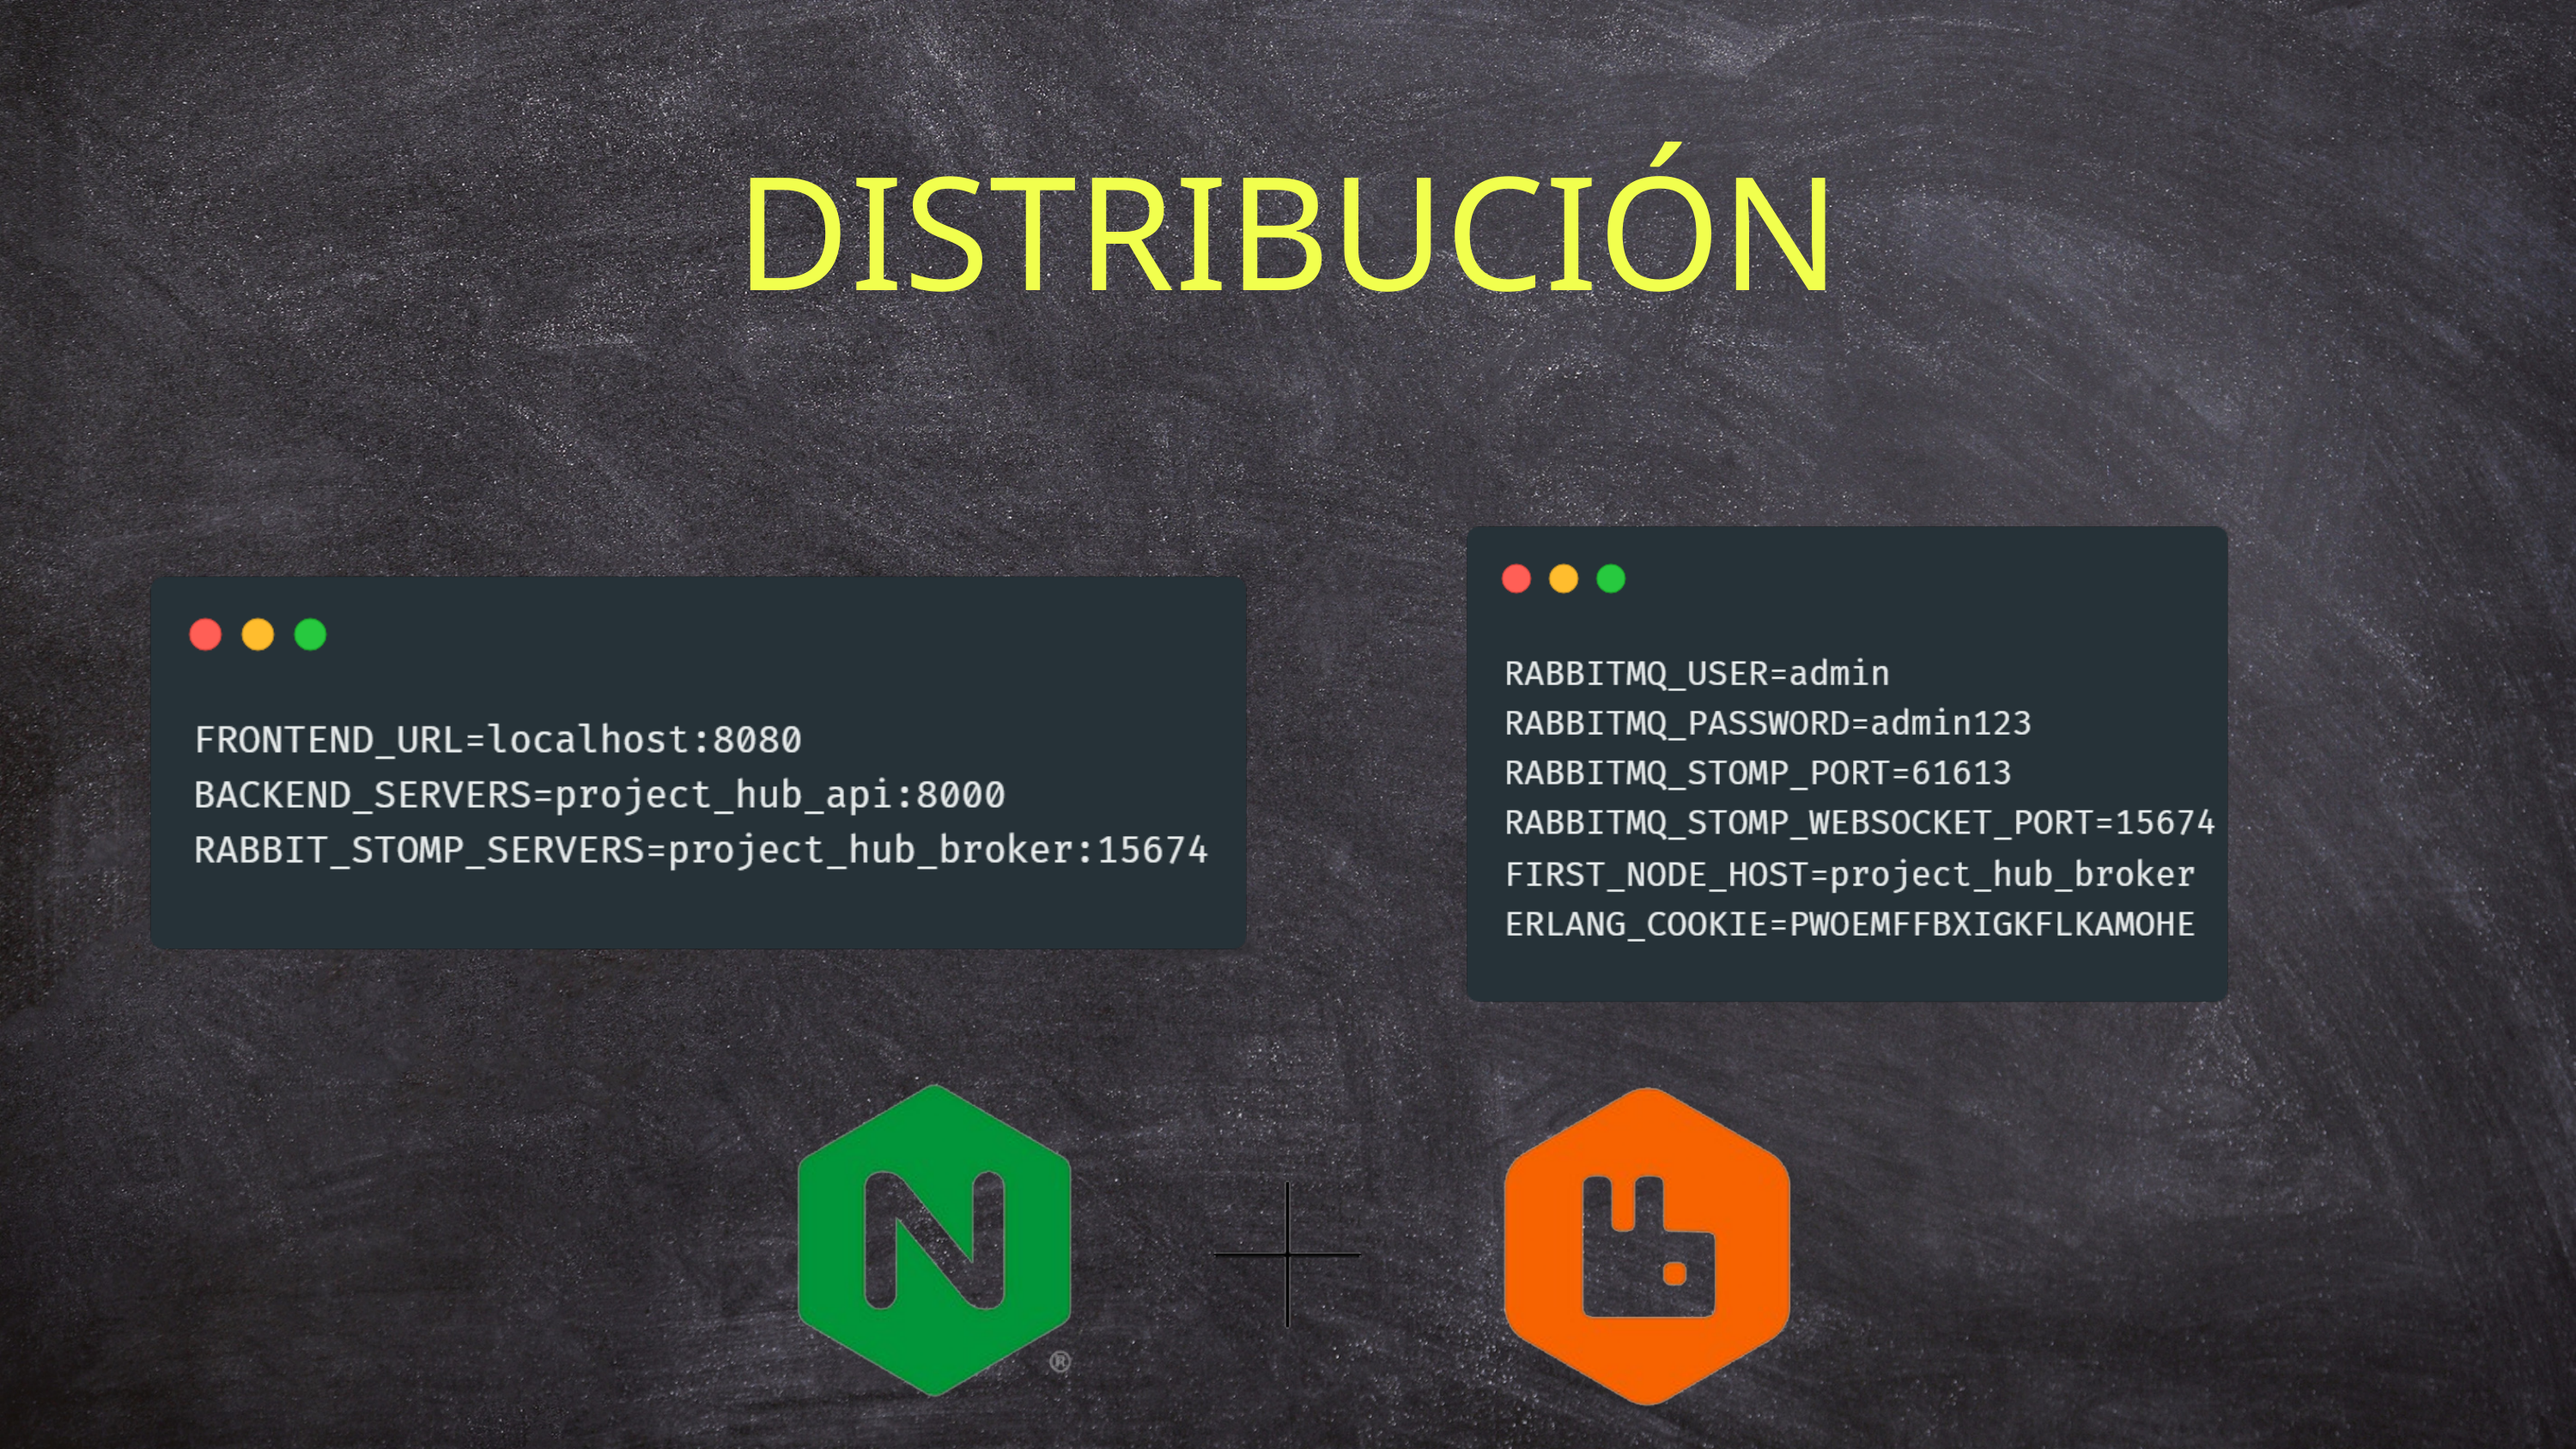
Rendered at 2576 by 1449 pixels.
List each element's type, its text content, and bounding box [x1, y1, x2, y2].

text_box [0, 0, 2576, 1449]
text_box DISTRIBUCIÓN [381, 184, 2195, 323]
text_box [1334, 393, 2361, 1133]
text_box [698, 1096, 1878, 1449]
text_box [5, 430, 1392, 1096]
